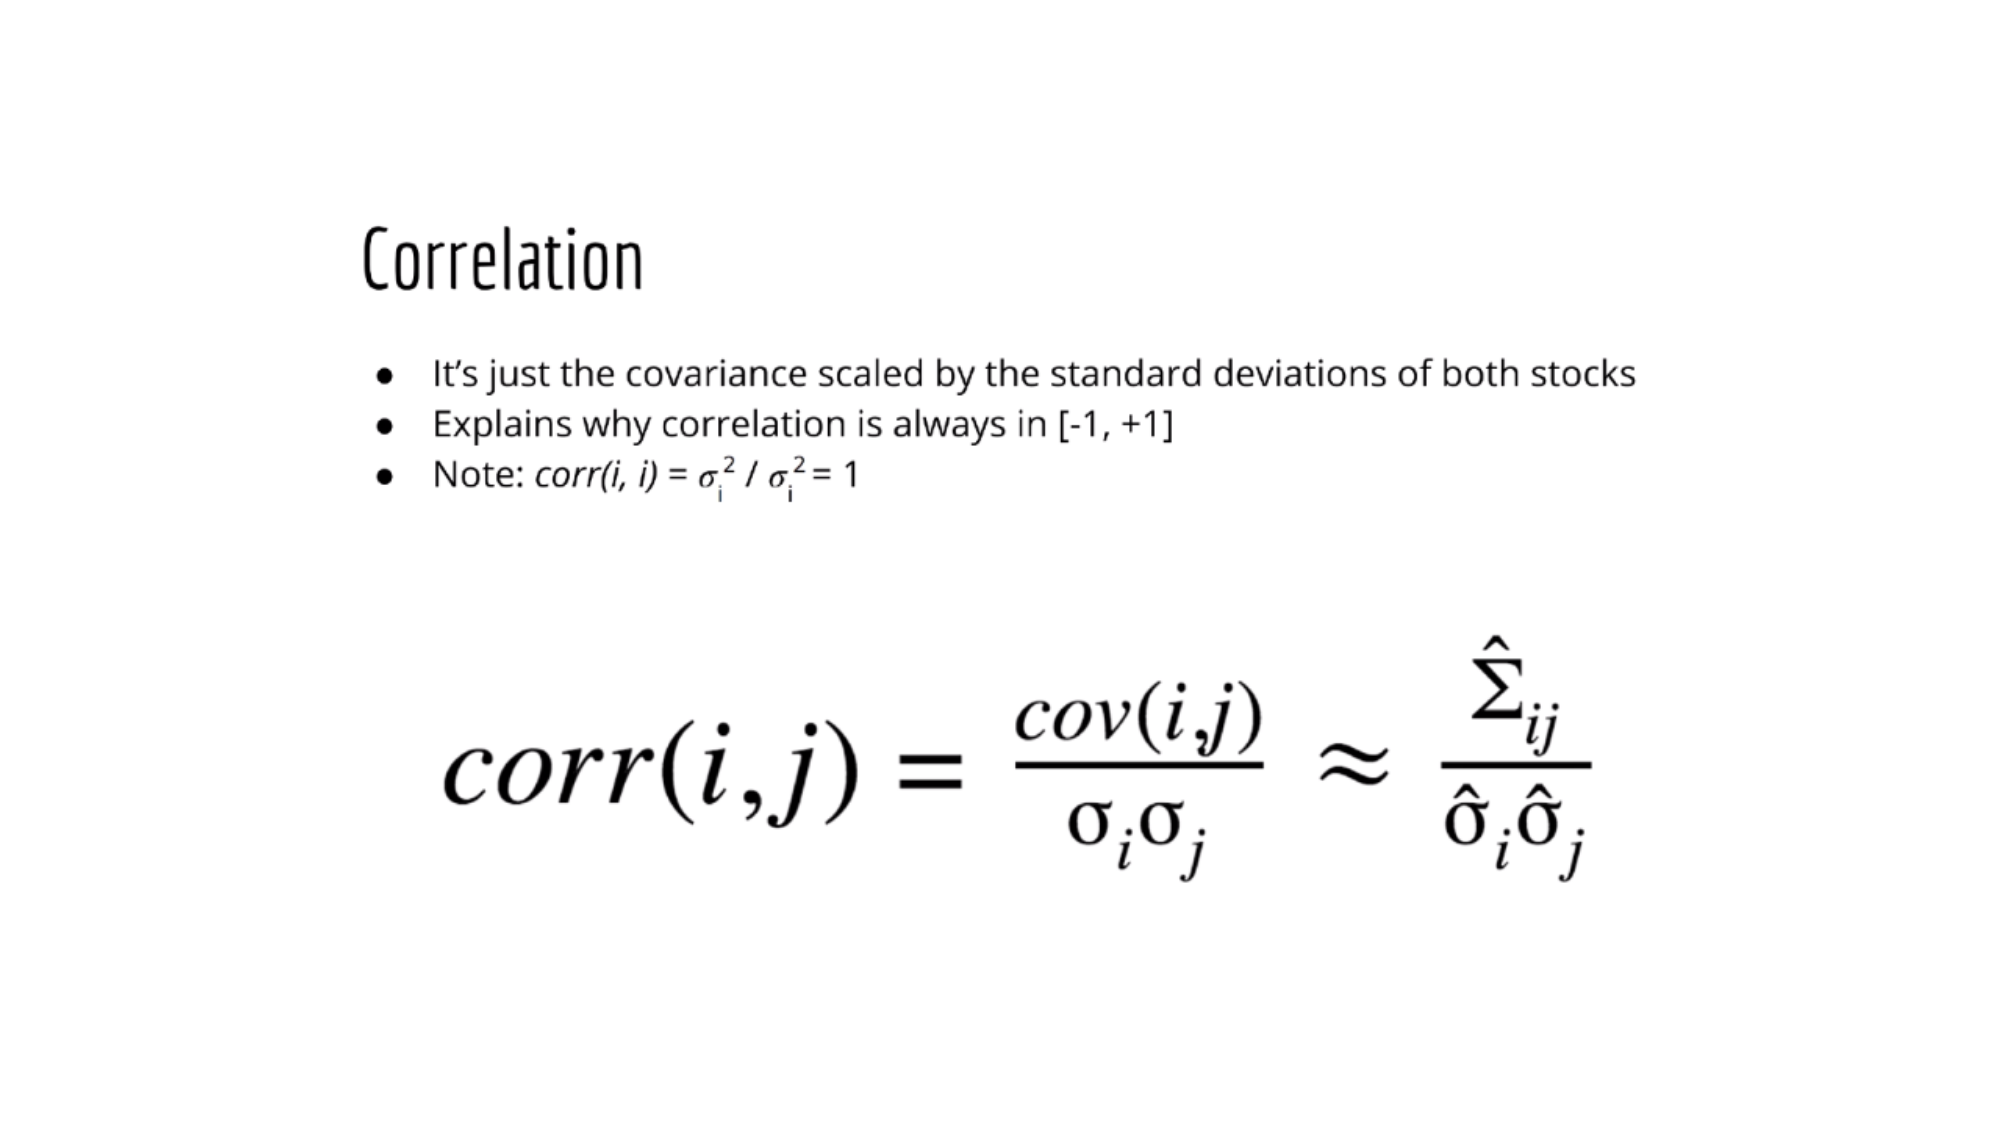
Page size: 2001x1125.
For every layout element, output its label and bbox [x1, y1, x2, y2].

picture [334, 203, 1666, 922]
